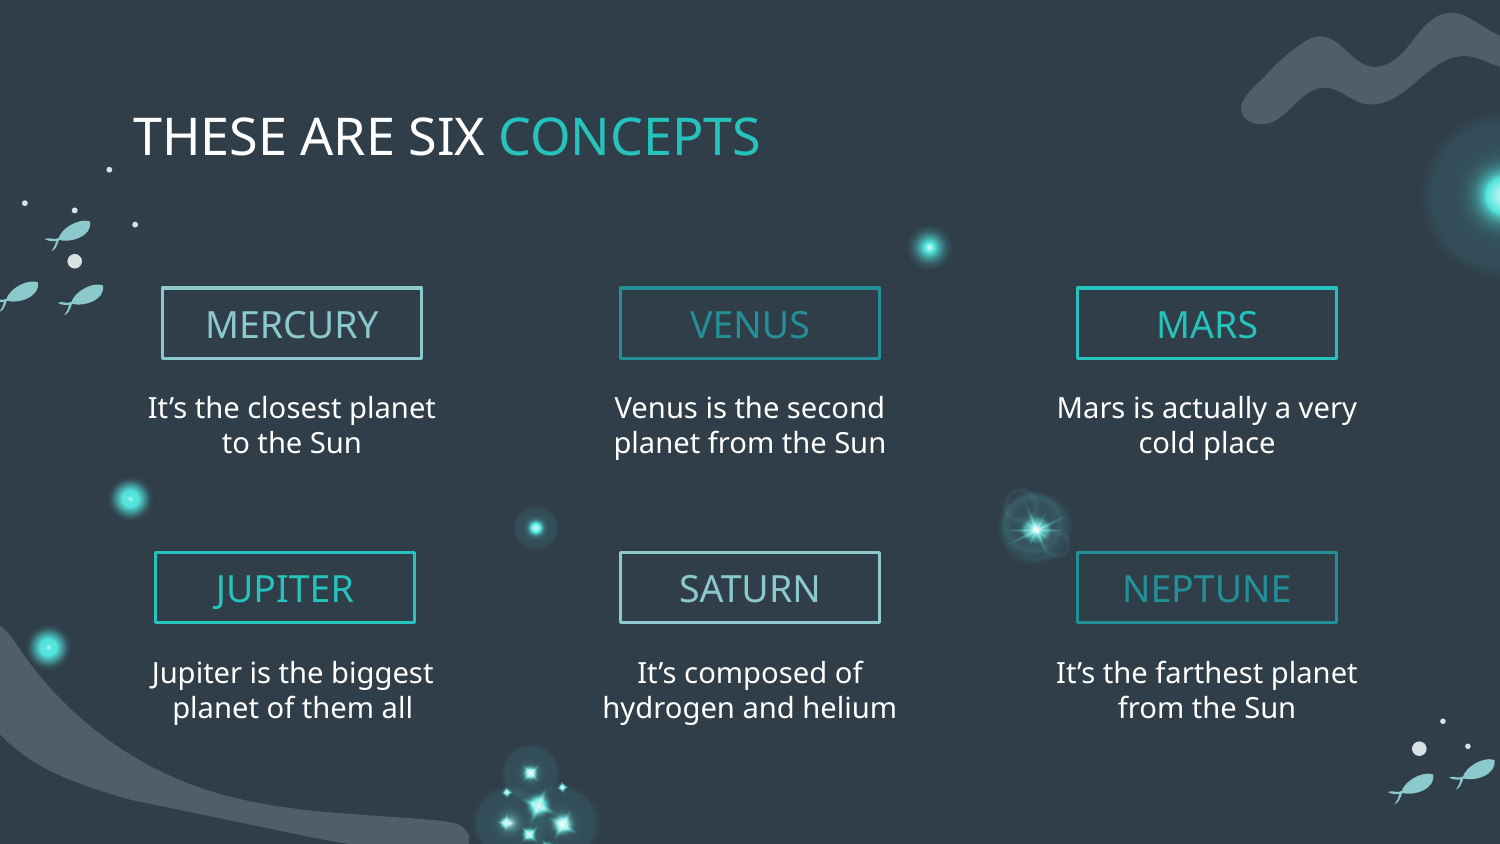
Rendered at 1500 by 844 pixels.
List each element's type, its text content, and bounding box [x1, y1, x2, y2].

subtitle NEPTUNE [1076, 551, 1338, 624]
picture [459, 741, 613, 844]
picture [904, 222, 955, 273]
subtitle It’s the farthest planet from the Sun [1032, 638, 1382, 719]
picture [1411, 103, 1500, 289]
subtitle It’s composed of hydrogen and helium [575, 638, 925, 719]
subtitle MARS [1076, 286, 1338, 360]
subtitle SATURN [619, 551, 881, 624]
subtitle JUPITER [154, 551, 416, 624]
picture [511, 503, 561, 553]
picture [105, 473, 156, 524]
title THESE ARE SIX CONCEPTS [118, 87, 1382, 182]
picture [993, 486, 1078, 571]
subtitle MERCURY [161, 286, 423, 360]
subtitle Venus is the second planet from the Sun [575, 374, 925, 454]
subtitle Mars is actually a very cold place [1032, 374, 1382, 454]
picture [23, 622, 74, 673]
subtitle Jupiter is the biggest planet of them all [118, 638, 468, 719]
subtitle VENUS [619, 286, 881, 360]
subtitle It’s the closest planet to the Sun [117, 374, 467, 454]
